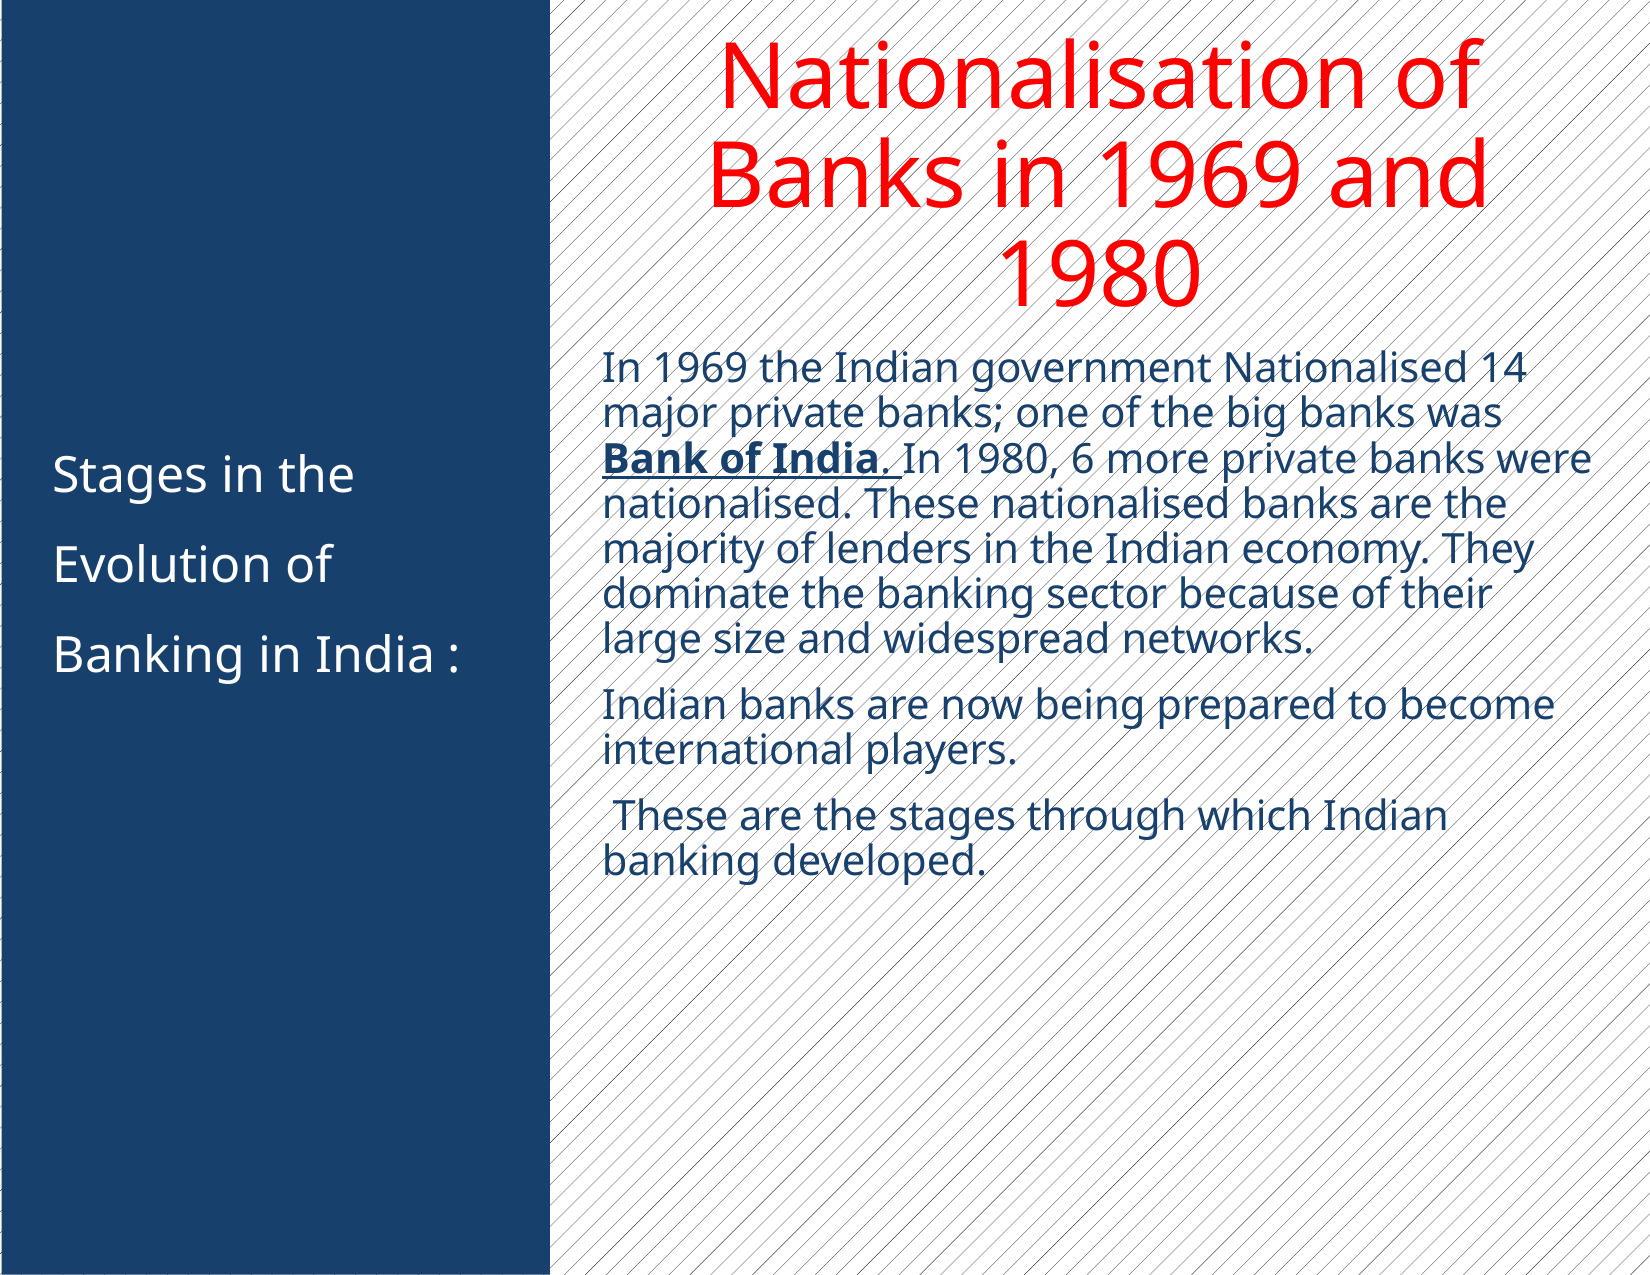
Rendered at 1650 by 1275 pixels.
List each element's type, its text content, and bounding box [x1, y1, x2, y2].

list Stages in the Evolution of Banking in India : [37, 405, 513, 1124]
list Nationalisation of Banks in 1969 and 1980 In 1969 the Indian government Nationalised 14 major private banks; one of the big banks was Bank of India. In 1980, 6 more private banks were nationalised. These nationalised banks are the majority of lenders in the Indian economy. They dominate the banking sector because of their large size and widespread networks. Indian banks are now being prepared to become international players. These are the stages through which Indian banking developed. [586, 21, 1613, 1253]
